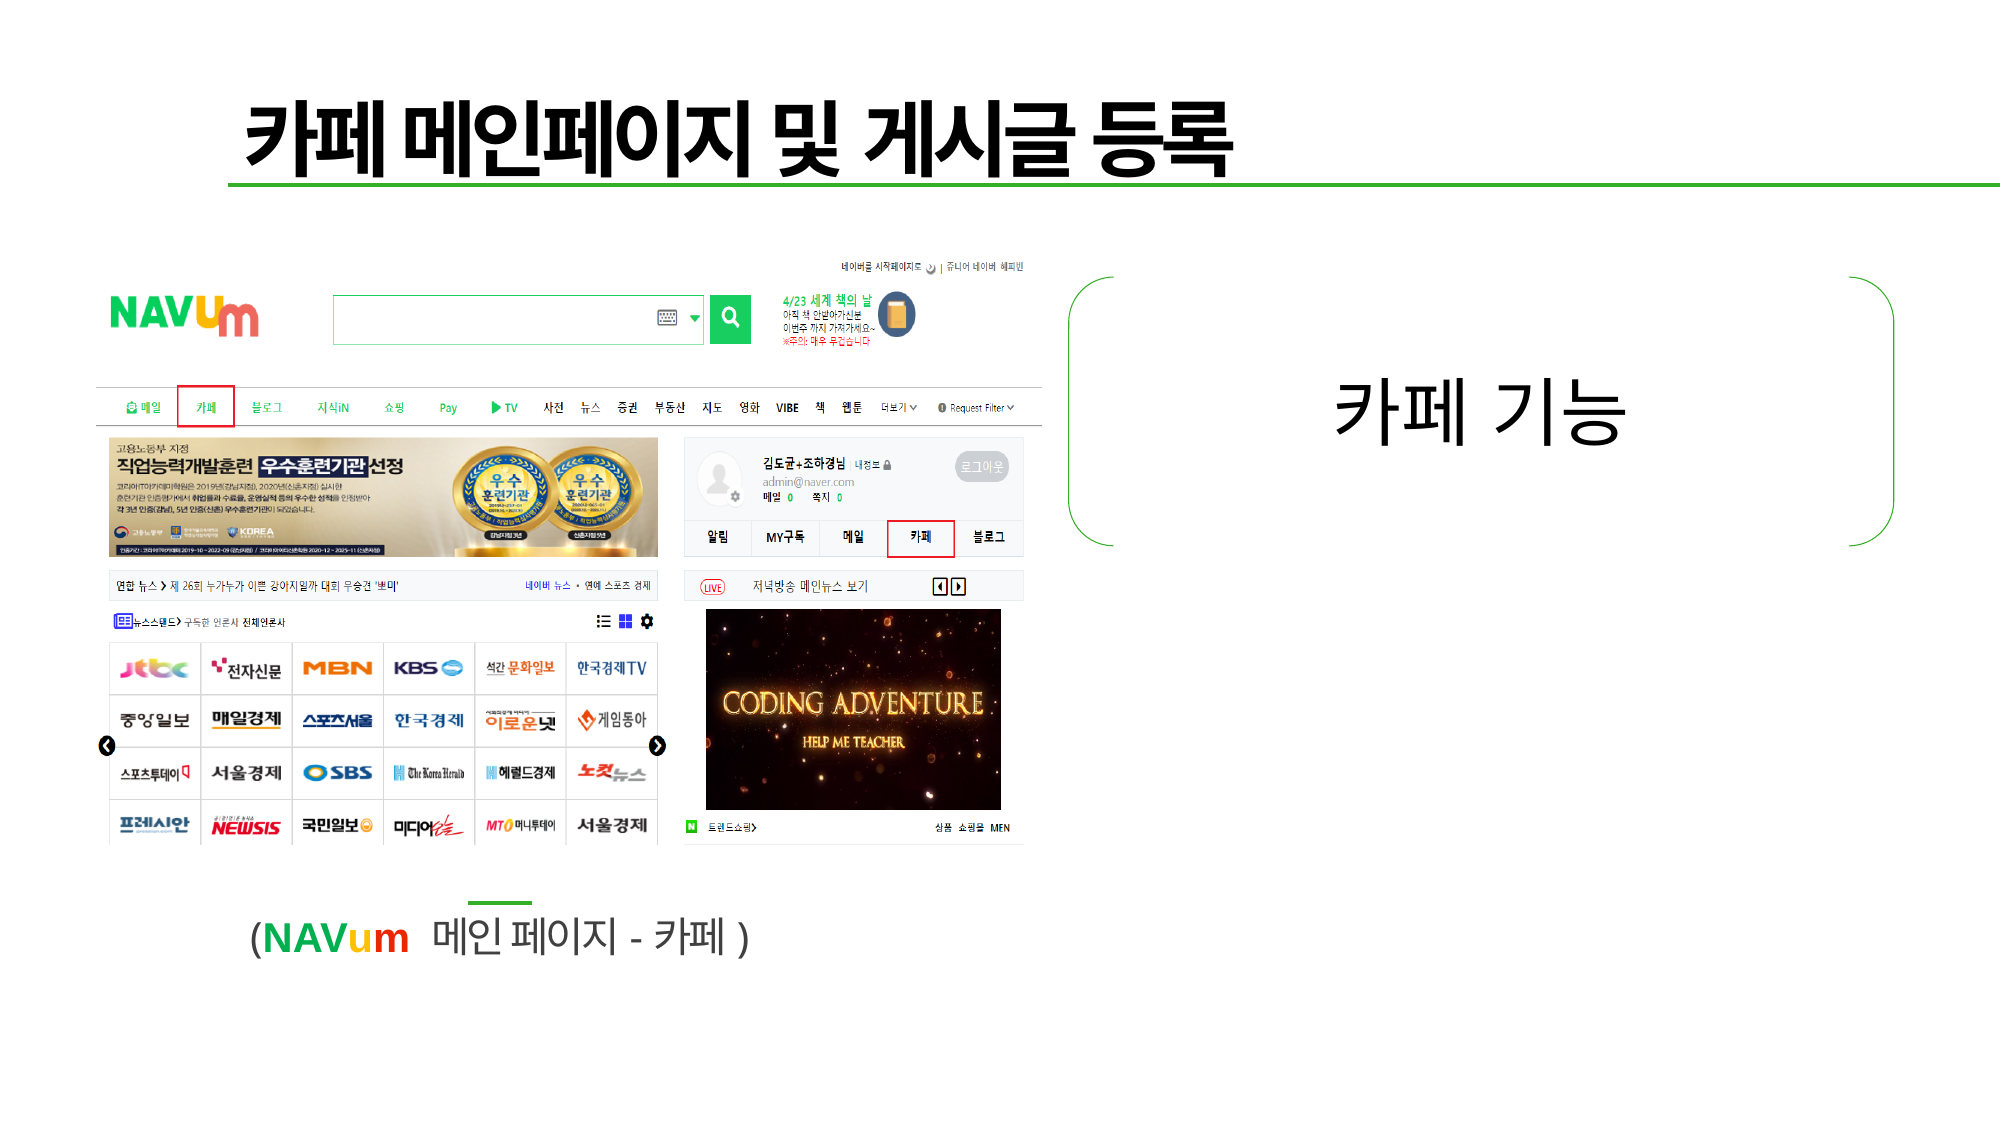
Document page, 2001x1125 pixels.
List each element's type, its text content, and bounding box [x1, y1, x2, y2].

picture [96, 254, 1042, 845]
text_box 카페 메인페이지 및 게시글 등록 [228, 29, 1584, 184]
text_box 카페 메인페이지 및 게시글 등록 [228, 185, 1584, 195]
text_box [1068, 276, 1895, 547]
text_box 카페 기능 [1317, 358, 1645, 464]
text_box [182, 902, 817, 969]
